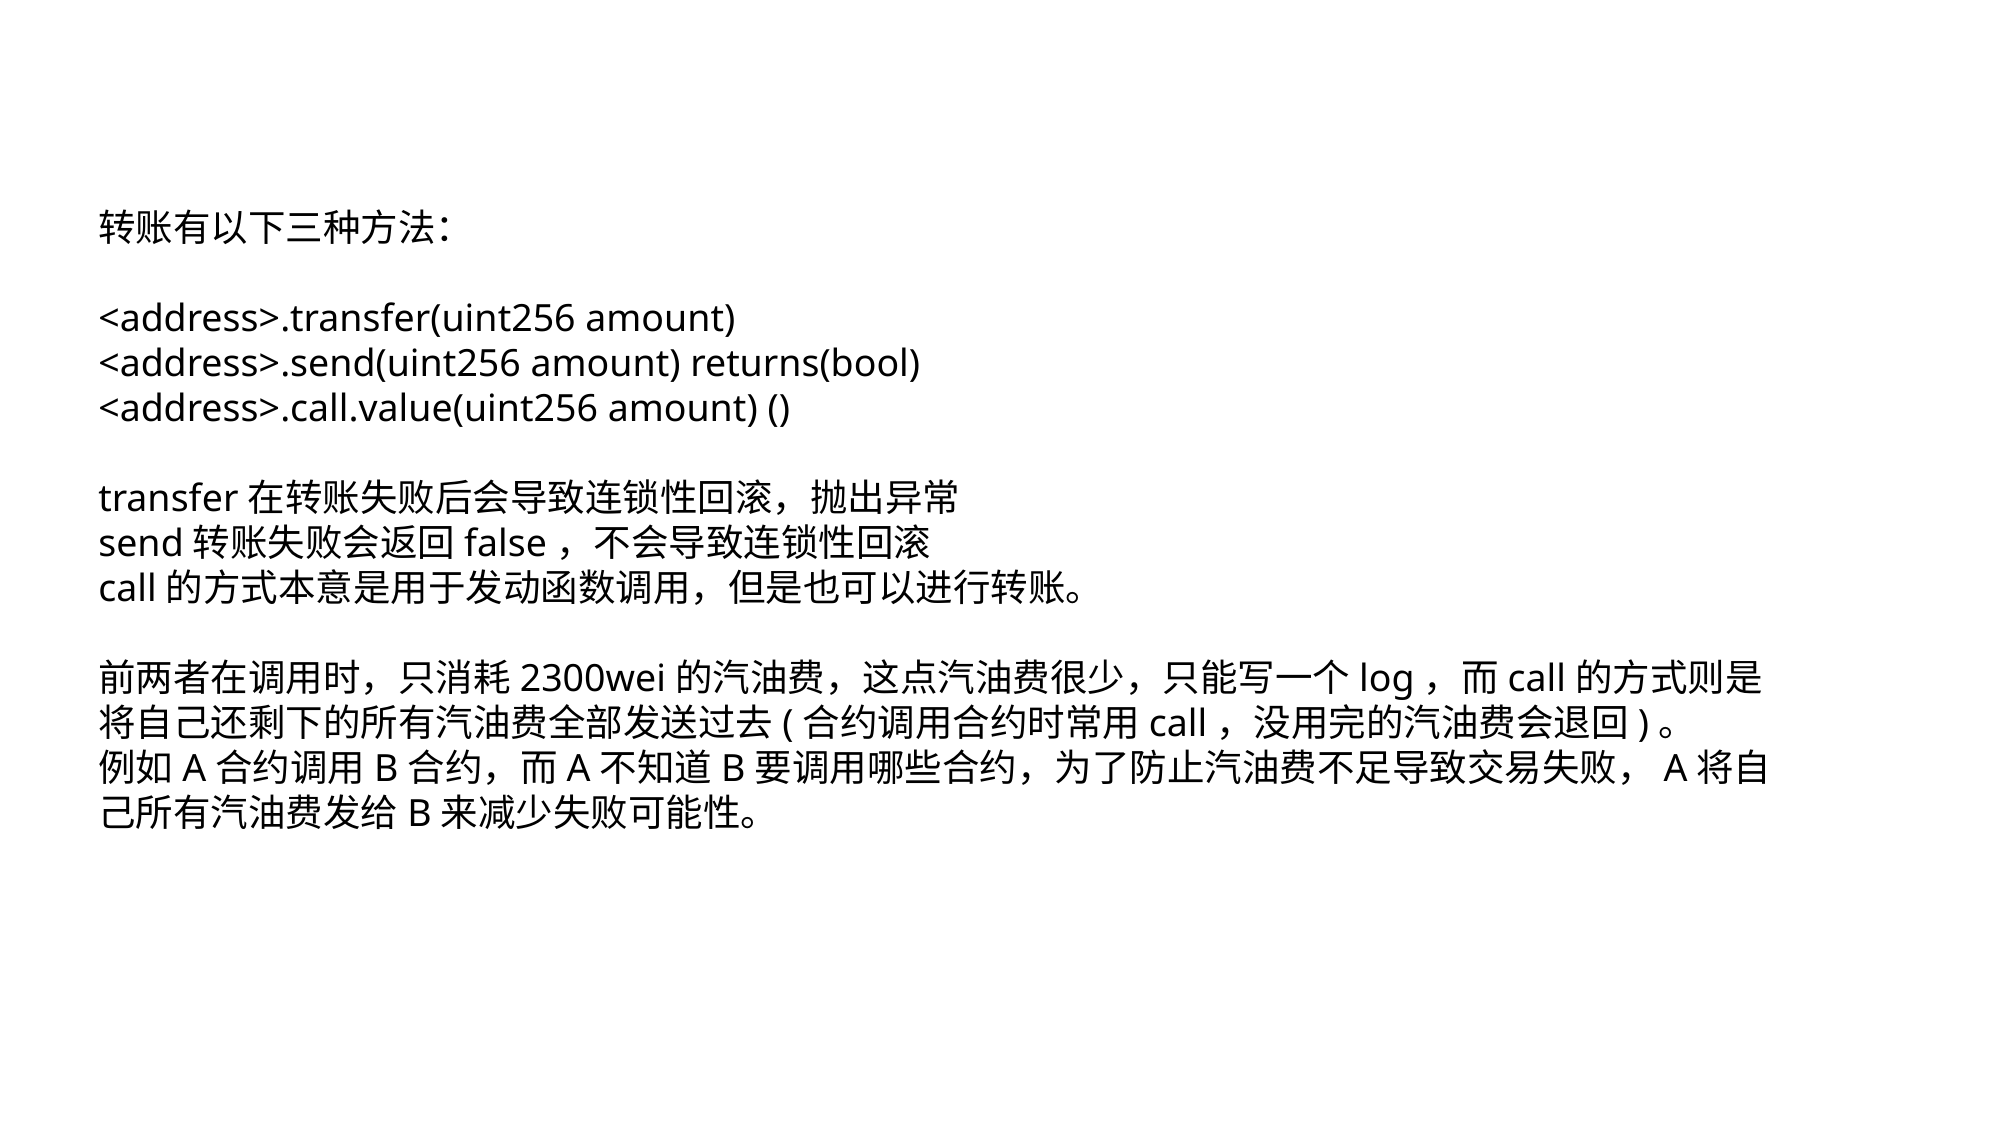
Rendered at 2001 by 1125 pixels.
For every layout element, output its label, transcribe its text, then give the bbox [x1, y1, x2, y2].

text_box 转账有以下三种方法： <address>.transfer(uint256 amount) <address>.send(uint256 amount) returns(bool) <address>.call.value(uint256 amount) () transfer在转账失败后会导致连锁性回滚，抛出异常 send转账失败会返回false，不会导致连锁性回滚 call的方式本意是用于发动函数调用，但是也可以进行转账。 前两者在调用时，只消耗2300wei的汽油费，这点汽油费很少，只能写一个log，而call的方式则是将自己还剩下的所有汽油费全部发送过去(合约调用合约时常用call，没用完的汽油费会退回)。 例如A合约调用B合约，而A不知道B要调用哪些合约，为了防止汽油费不足导致交易失败，A将自己所有汽油费发给B来减少失败可能性。 [83, 196, 1813, 842]
